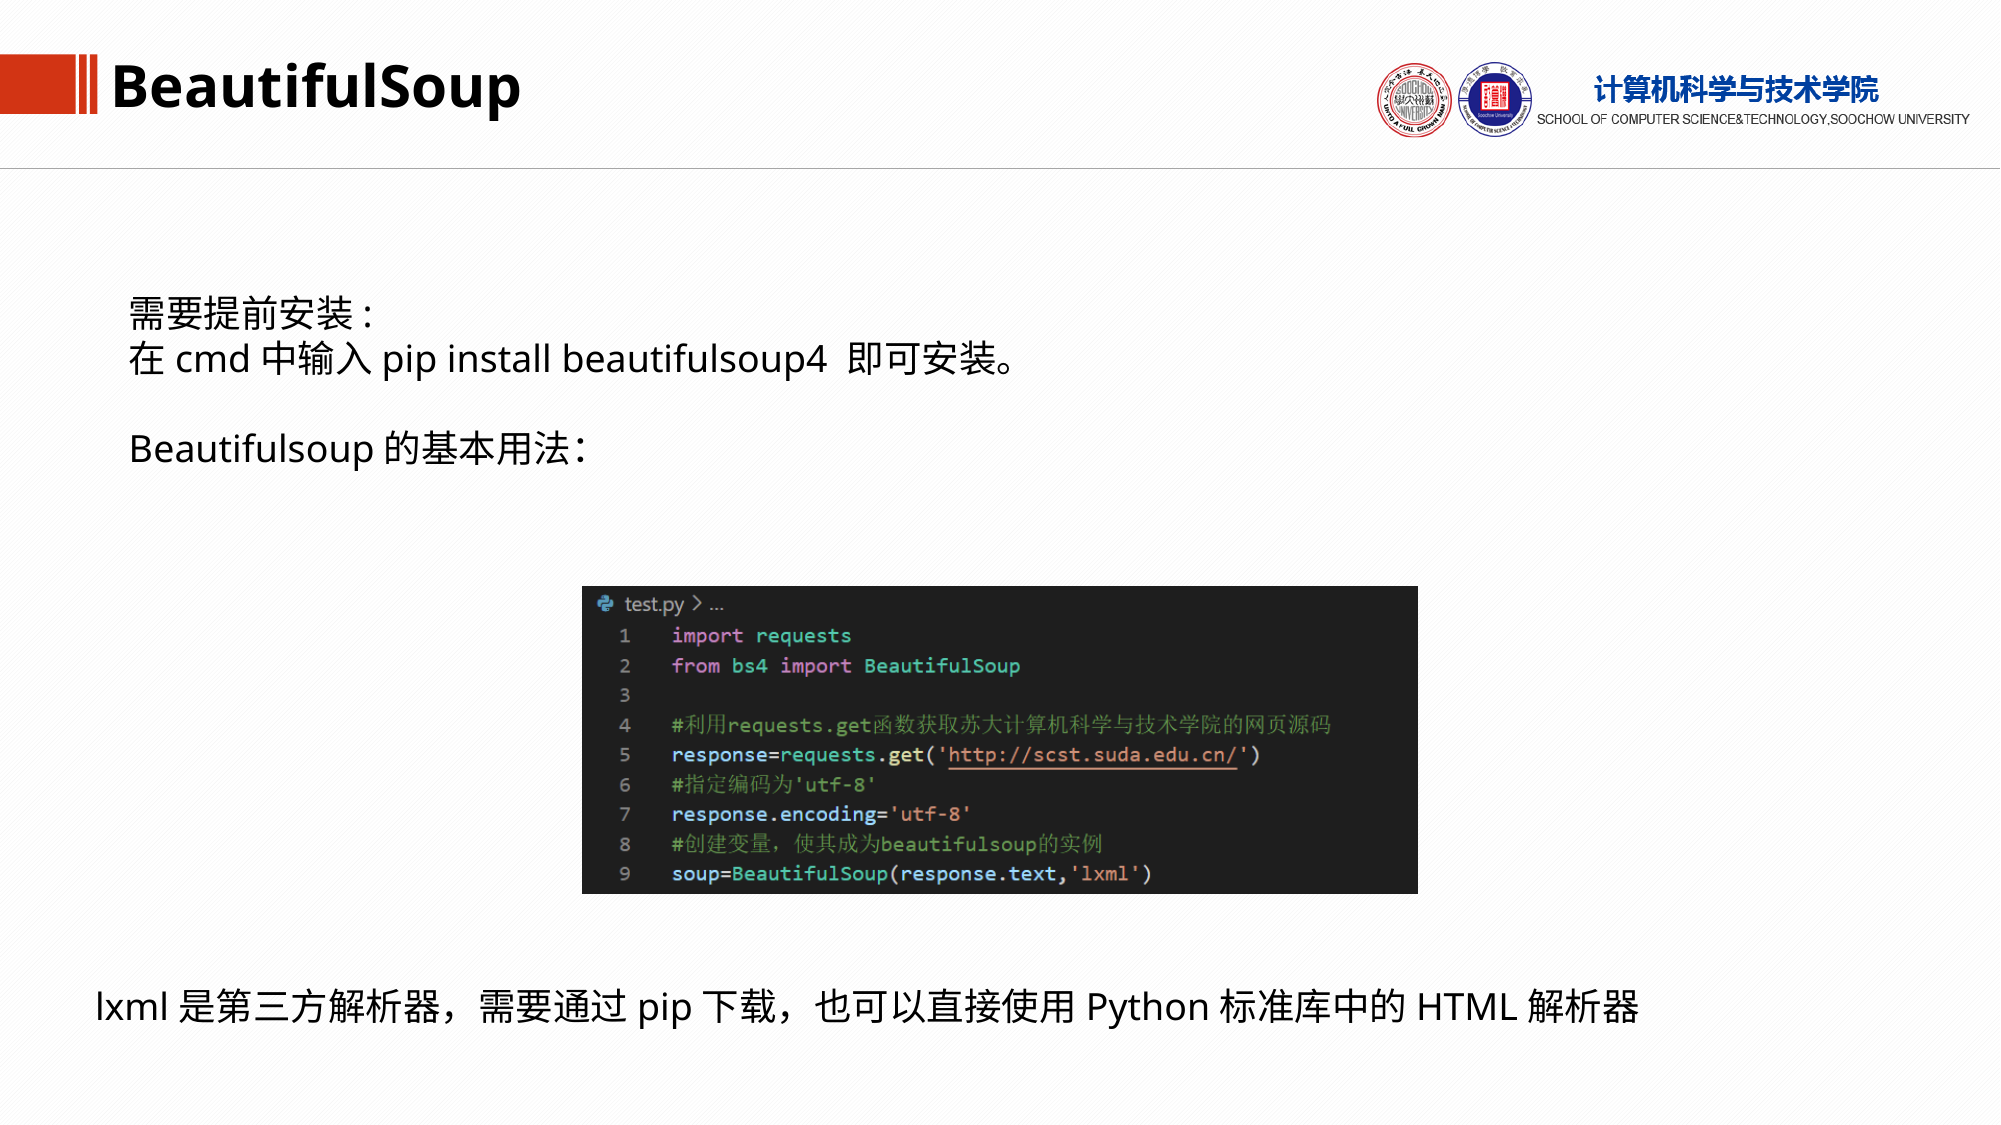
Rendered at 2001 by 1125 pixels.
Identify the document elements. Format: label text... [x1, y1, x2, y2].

picture [582, 585, 1418, 894]
picture [1377, 61, 1984, 138]
text_box lxml是第三方解析器，需要通过pip下载，也可以直接使用Python标准库中的HTML解析器 [80, 975, 1655, 1036]
text_box 需要提前安装: 在cmd中输入pip install beautifulsoup4 即可安装。 Beautifulsoup的基本用法： [114, 282, 1851, 523]
list BeautifulSoup [110, 41, 546, 128]
